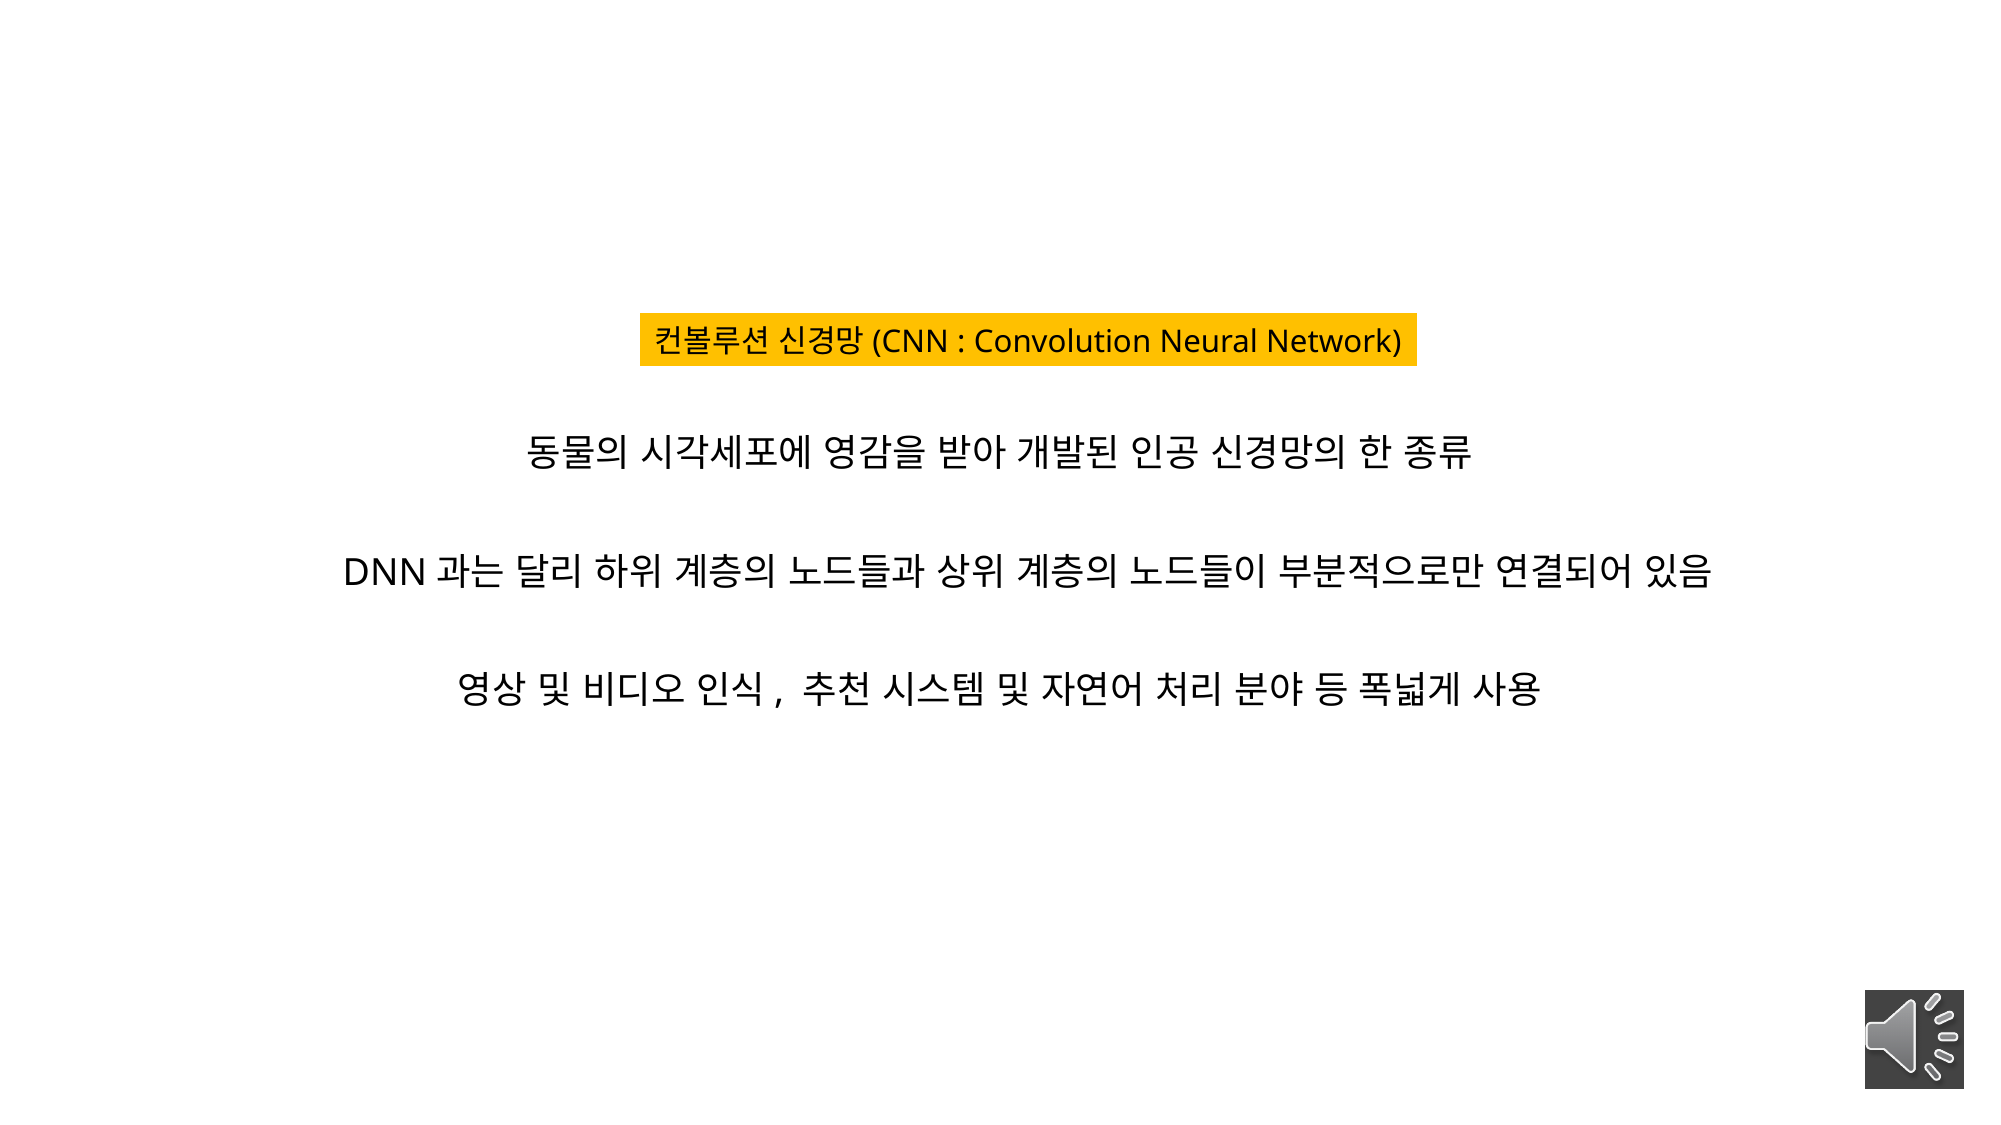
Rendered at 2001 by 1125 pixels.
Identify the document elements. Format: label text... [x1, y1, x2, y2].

text_box DNN과는 달리 하위 계층의 노드들과 상위 계층의 노드들이 부분적으로만 연결되어 있음 [327, 540, 1729, 600]
text_box 동물의 시각세포에 영감을 받아 개발된 인공 신경망의 한 종류 [512, 421, 1488, 481]
text_box 컨볼루션 신경망(CNN : Convolution Neural Network) [640, 313, 1417, 366]
text_box 영상 및 비디오 인식, 추천 시스템 및 자연어 처리 분야 등 폭넓게 사용 [442, 659, 1558, 719]
picture [1864, 989, 1965, 1090]
